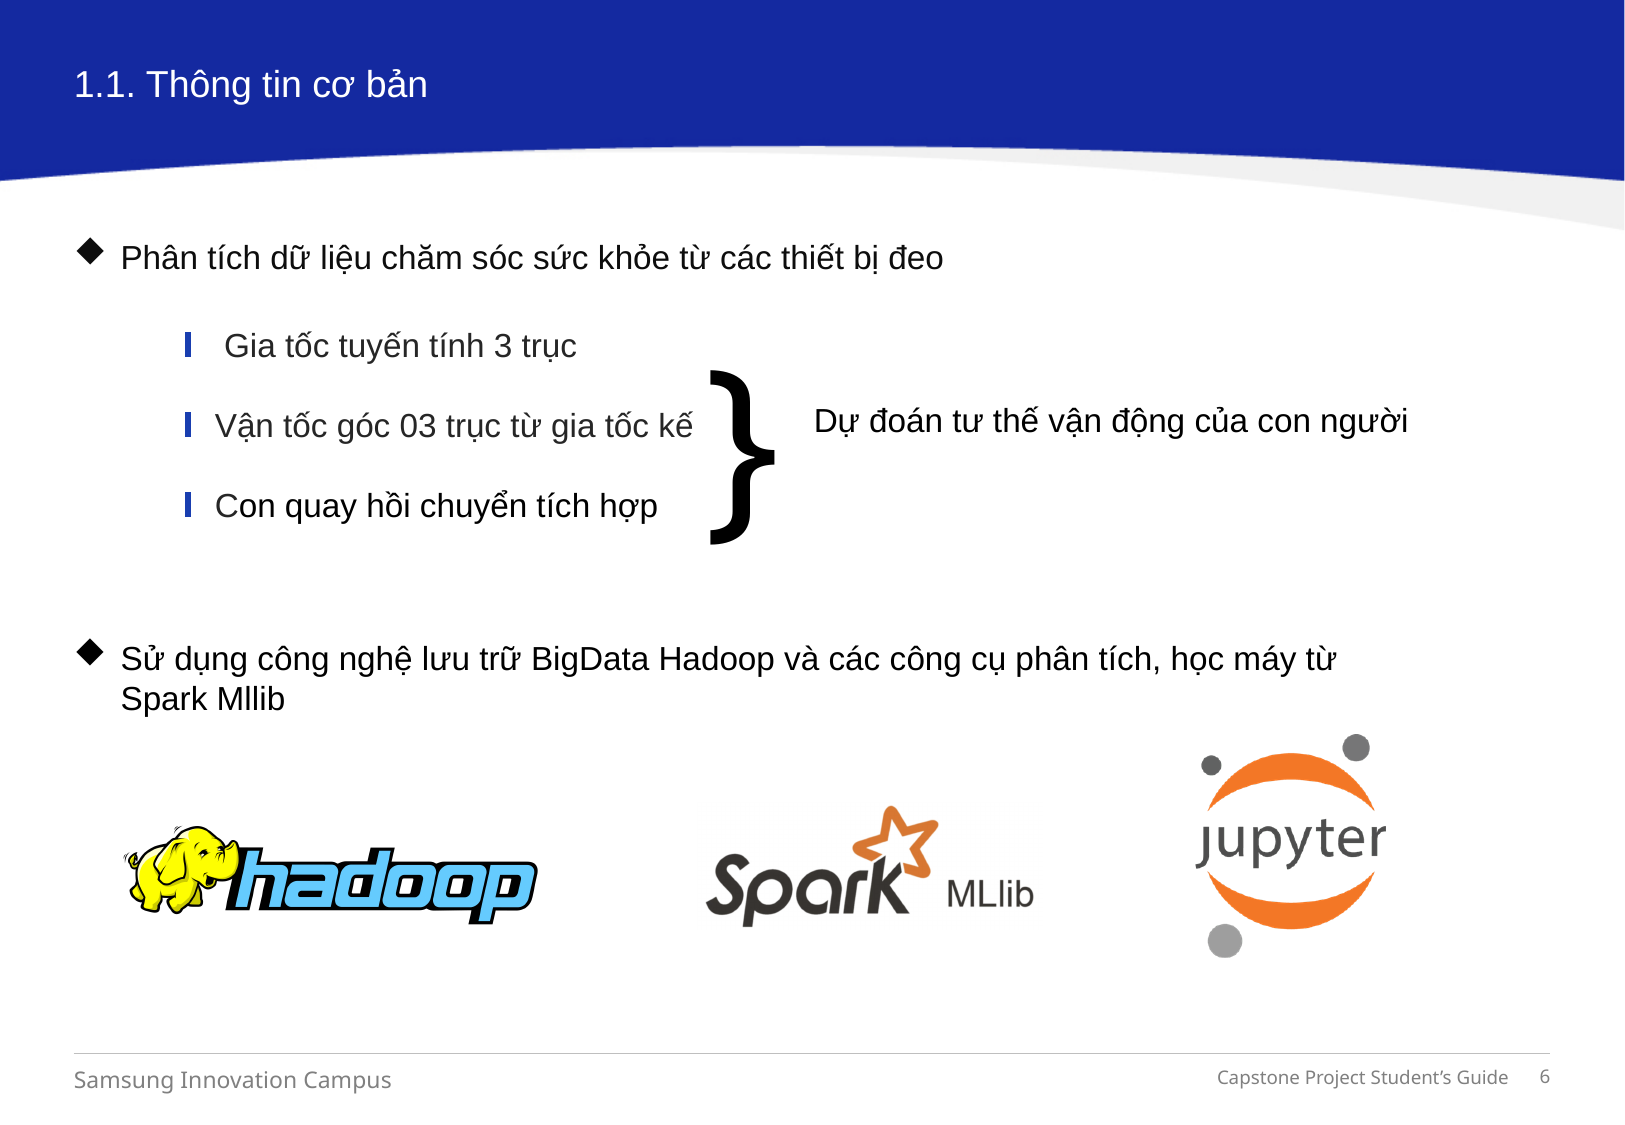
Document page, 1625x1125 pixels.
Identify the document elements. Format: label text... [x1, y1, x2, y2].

text_box Vận tốc góc 03 trục từ gia tốc kế [185, 406, 689, 472]
text_box Con quay hồi chuyển tích hợp [185, 486, 689, 552]
list 1.1. Thông tin cơ bản [73, 59, 1196, 106]
text_box } [689, 306, 870, 572]
text_box Dự đoán tư thế vận động của con người [798, 391, 1475, 447]
text_box Sử dụng công nghệ lưu trữ BigData Hadoop và các công cụ phân tích, học máy từ Spark Mllib [73, 636, 1346, 719]
picture [0, 0, 1625, 1125]
list Gia tốc tuyến tính 3 trục [185, 326, 689, 392]
title Phân tích dữ liệu chăm sóc sức khỏe từ các thiết bị đeo [73, 236, 1475, 277]
